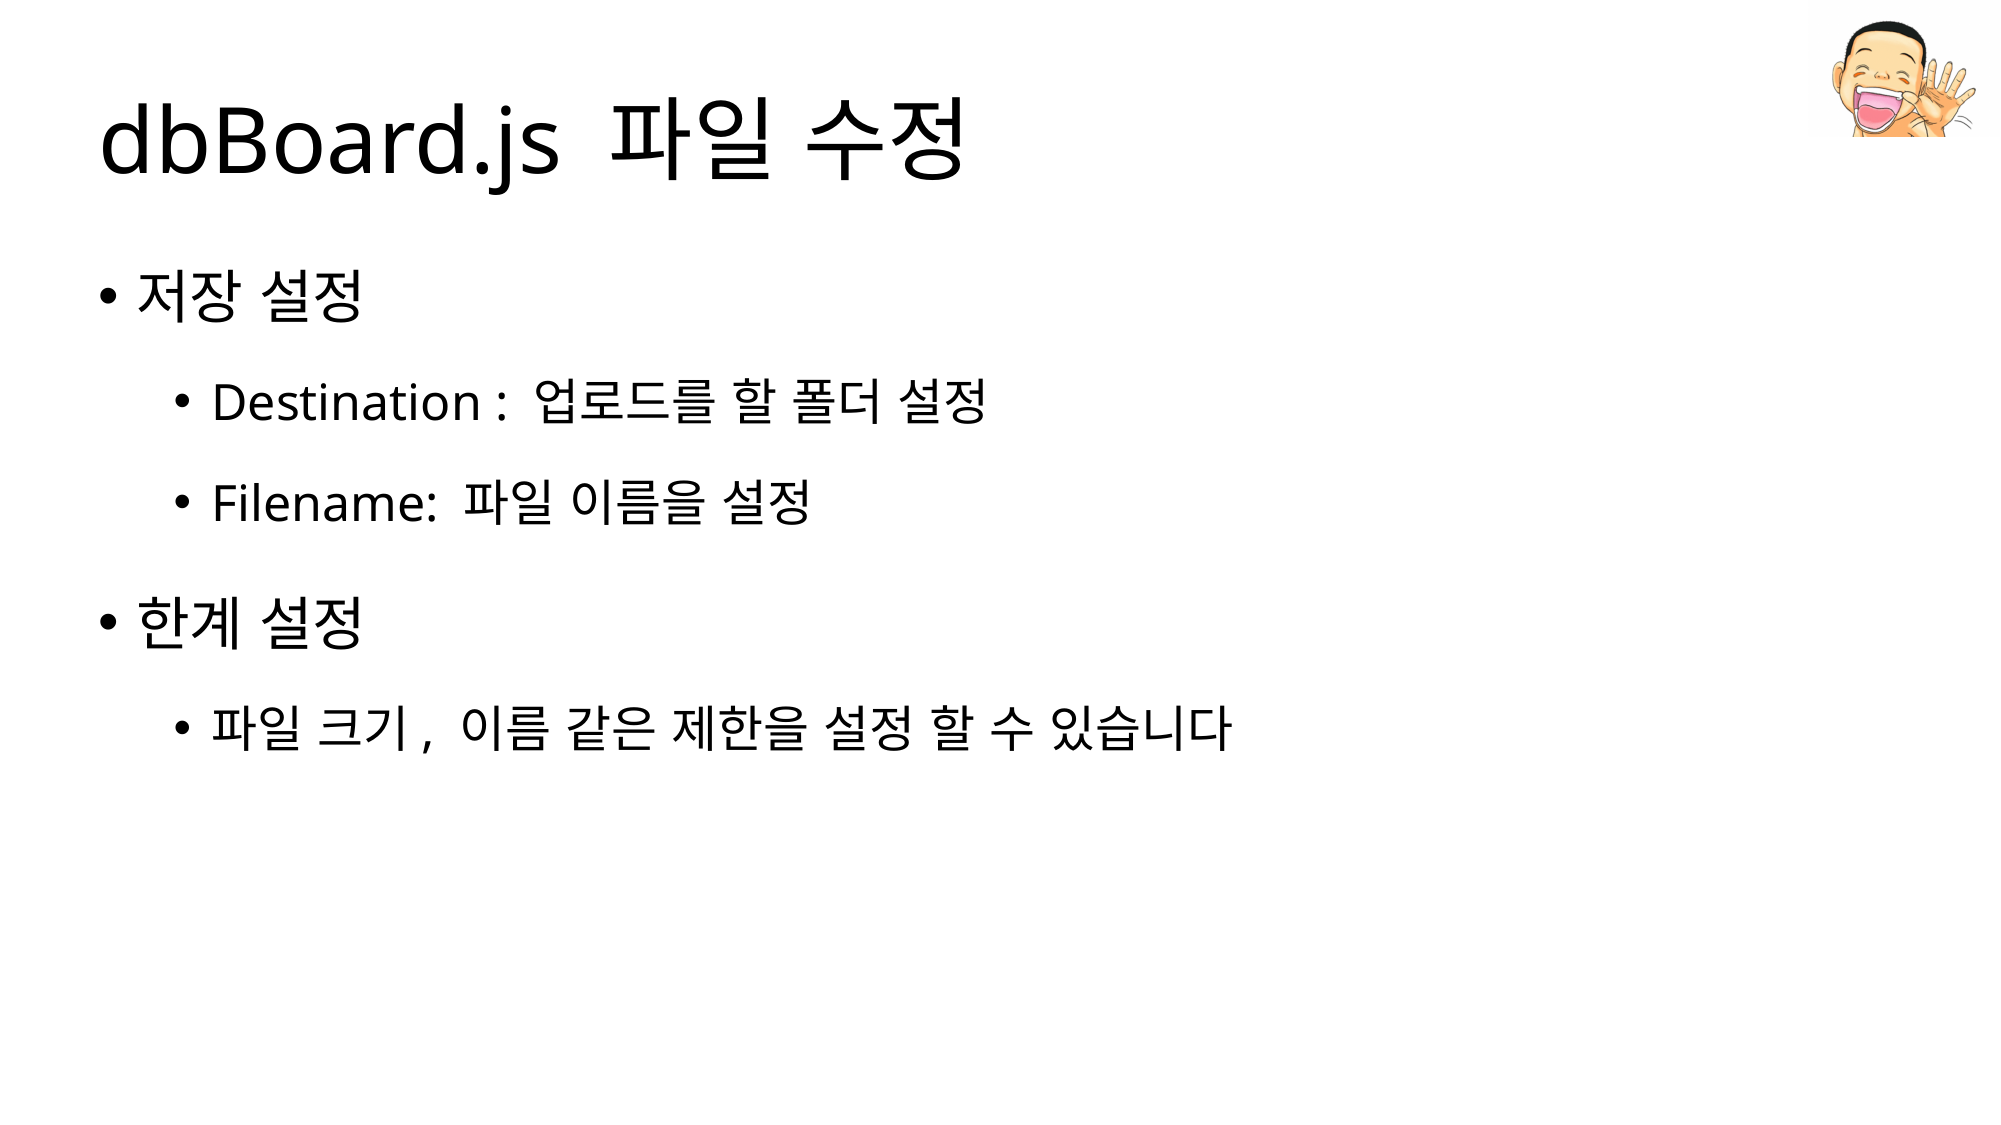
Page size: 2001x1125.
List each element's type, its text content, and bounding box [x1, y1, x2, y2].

title dbBoard.js 파일 수정 [83, 0, 1931, 217]
picture [1931, 0, 2000, 137]
list 저장 설정 Destination : 업로드를 할 폴더 설정 Filename: 파일 이름을 설정 한계 설정 파일 크기, 이름 같은 제한을 설정 할 수 있습니다 [83, 217, 1931, 1100]
